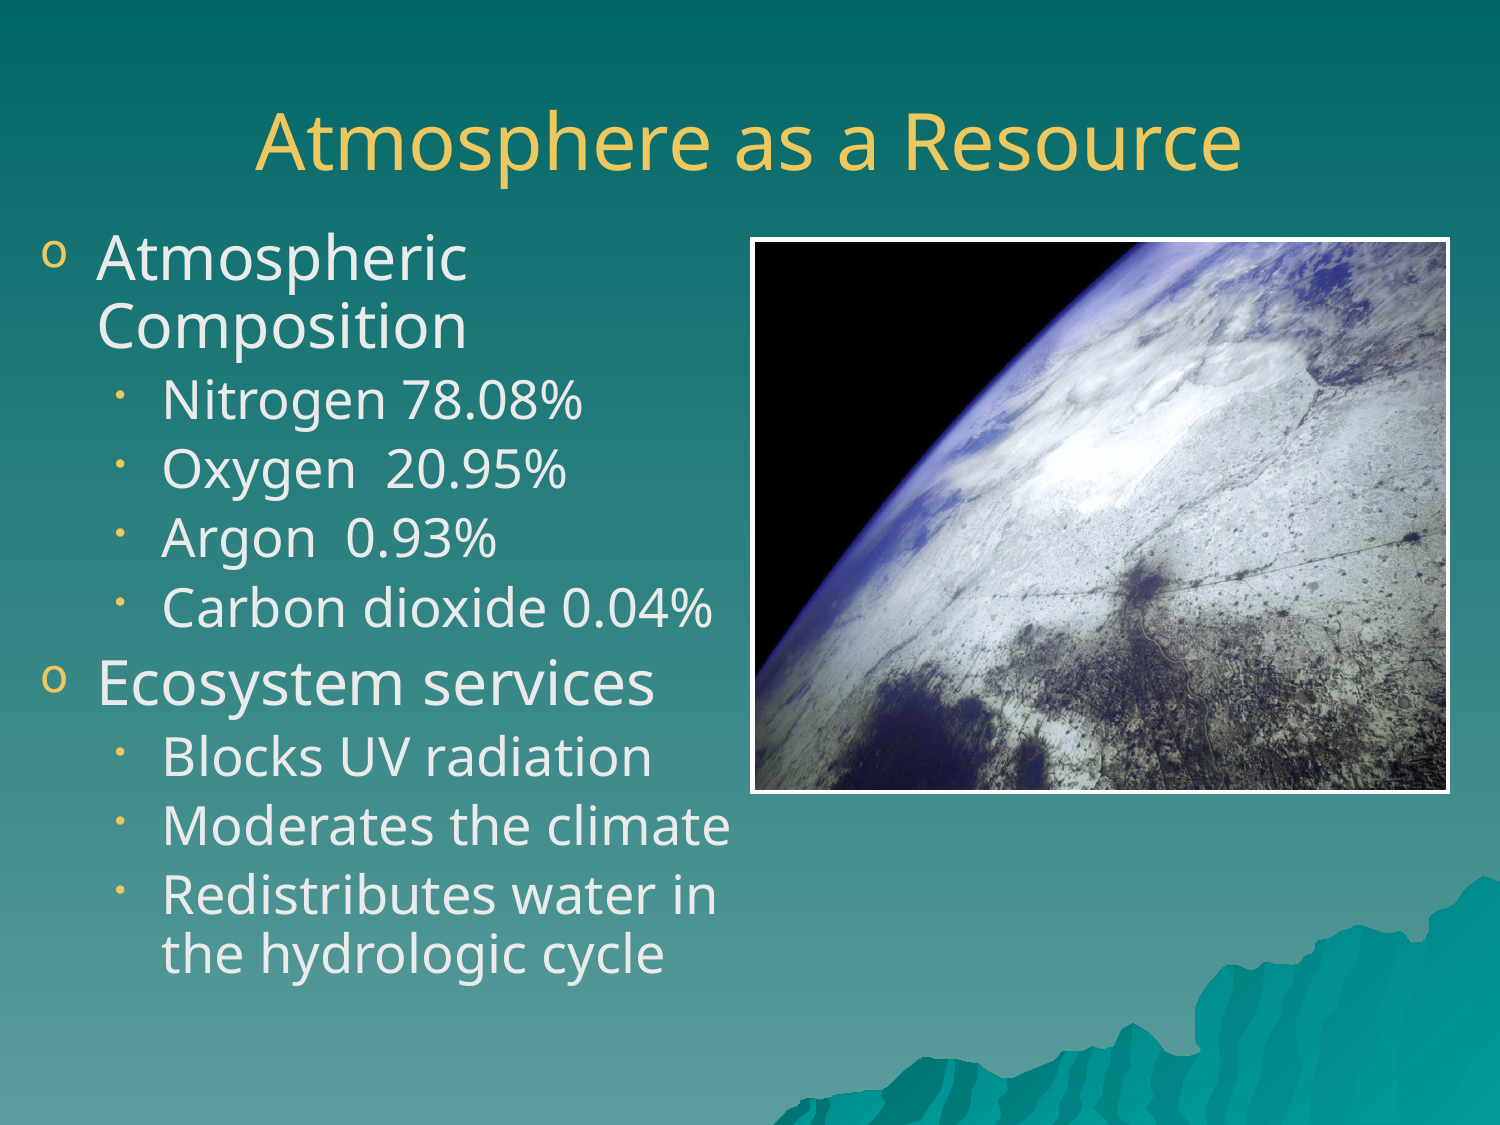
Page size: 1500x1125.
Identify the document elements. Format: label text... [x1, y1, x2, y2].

picture [749, 237, 1451, 794]
title Atmosphere as a Resource [74, 45, 1426, 233]
list Atmospheric Composition Nitrogen 78.08% Oxygen 20.95% Argon 0.93% Carbon dioxide 0.04% Ecosystem services Blocks UV radiation Moderates the climate Redistributes water in the hydrologic cycle [24, 219, 751, 1101]
